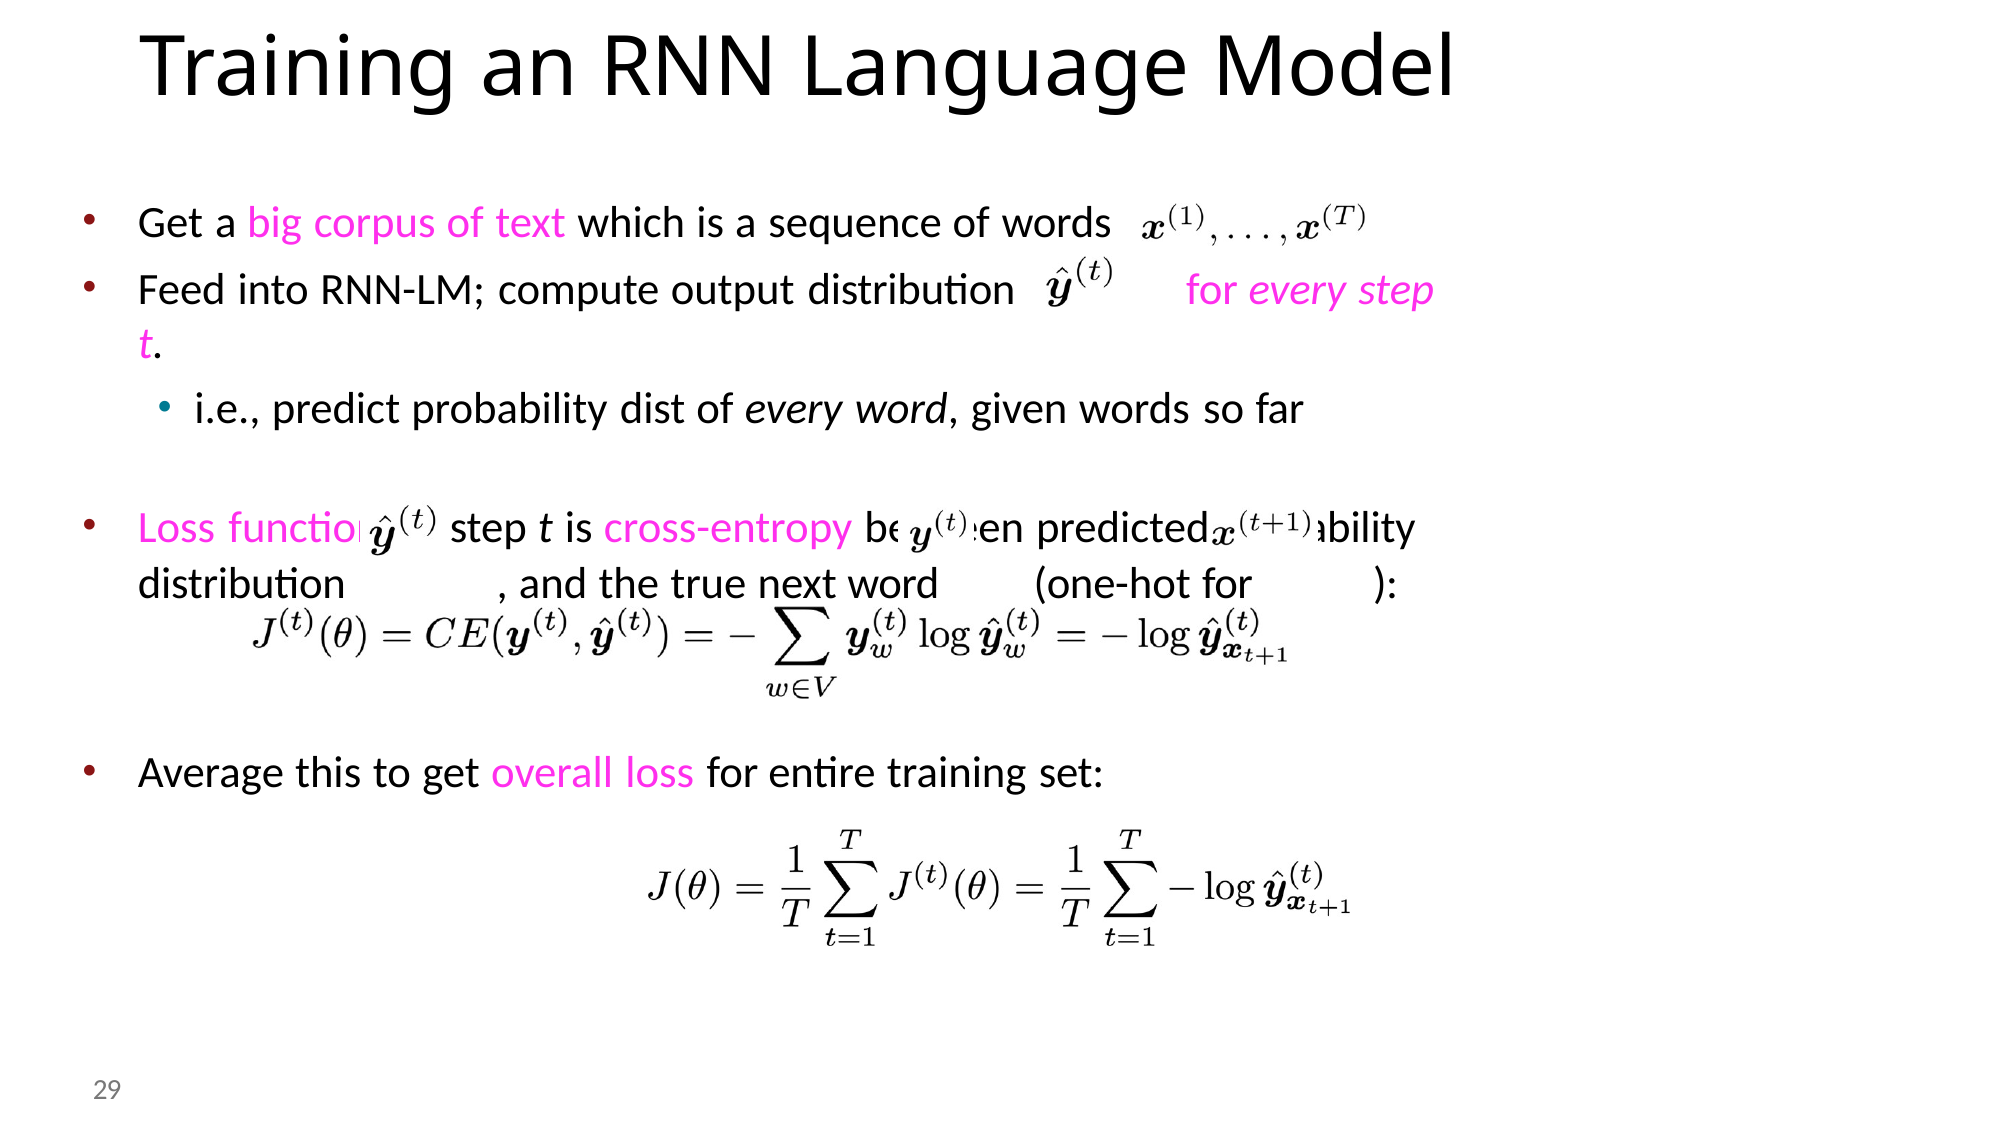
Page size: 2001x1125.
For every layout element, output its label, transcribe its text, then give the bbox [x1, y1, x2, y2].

text_box Get a big corpus of text which is a sequence of words Feed into RNN-LM; compute output distribution for every step t. i.e., predict probability dist of every word, given words so far Loss function on step t is cross-entropy between predicted probability distribution , and the true next word (one-hot for ): [79, 177, 1443, 608]
slide_number 29 [75, 764, 122, 1125]
title Training an RNN Language Model [137, 0, 1863, 157]
picture [1141, 202, 1365, 247]
picture [897, 500, 974, 562]
picture [1207, 500, 1318, 562]
picture [360, 500, 438, 562]
picture [648, 828, 1351, 947]
picture [252, 606, 1287, 700]
picture [1045, 255, 1112, 308]
text_box Average this to get overall loss for entire training set: [79, 740, 1128, 797]
